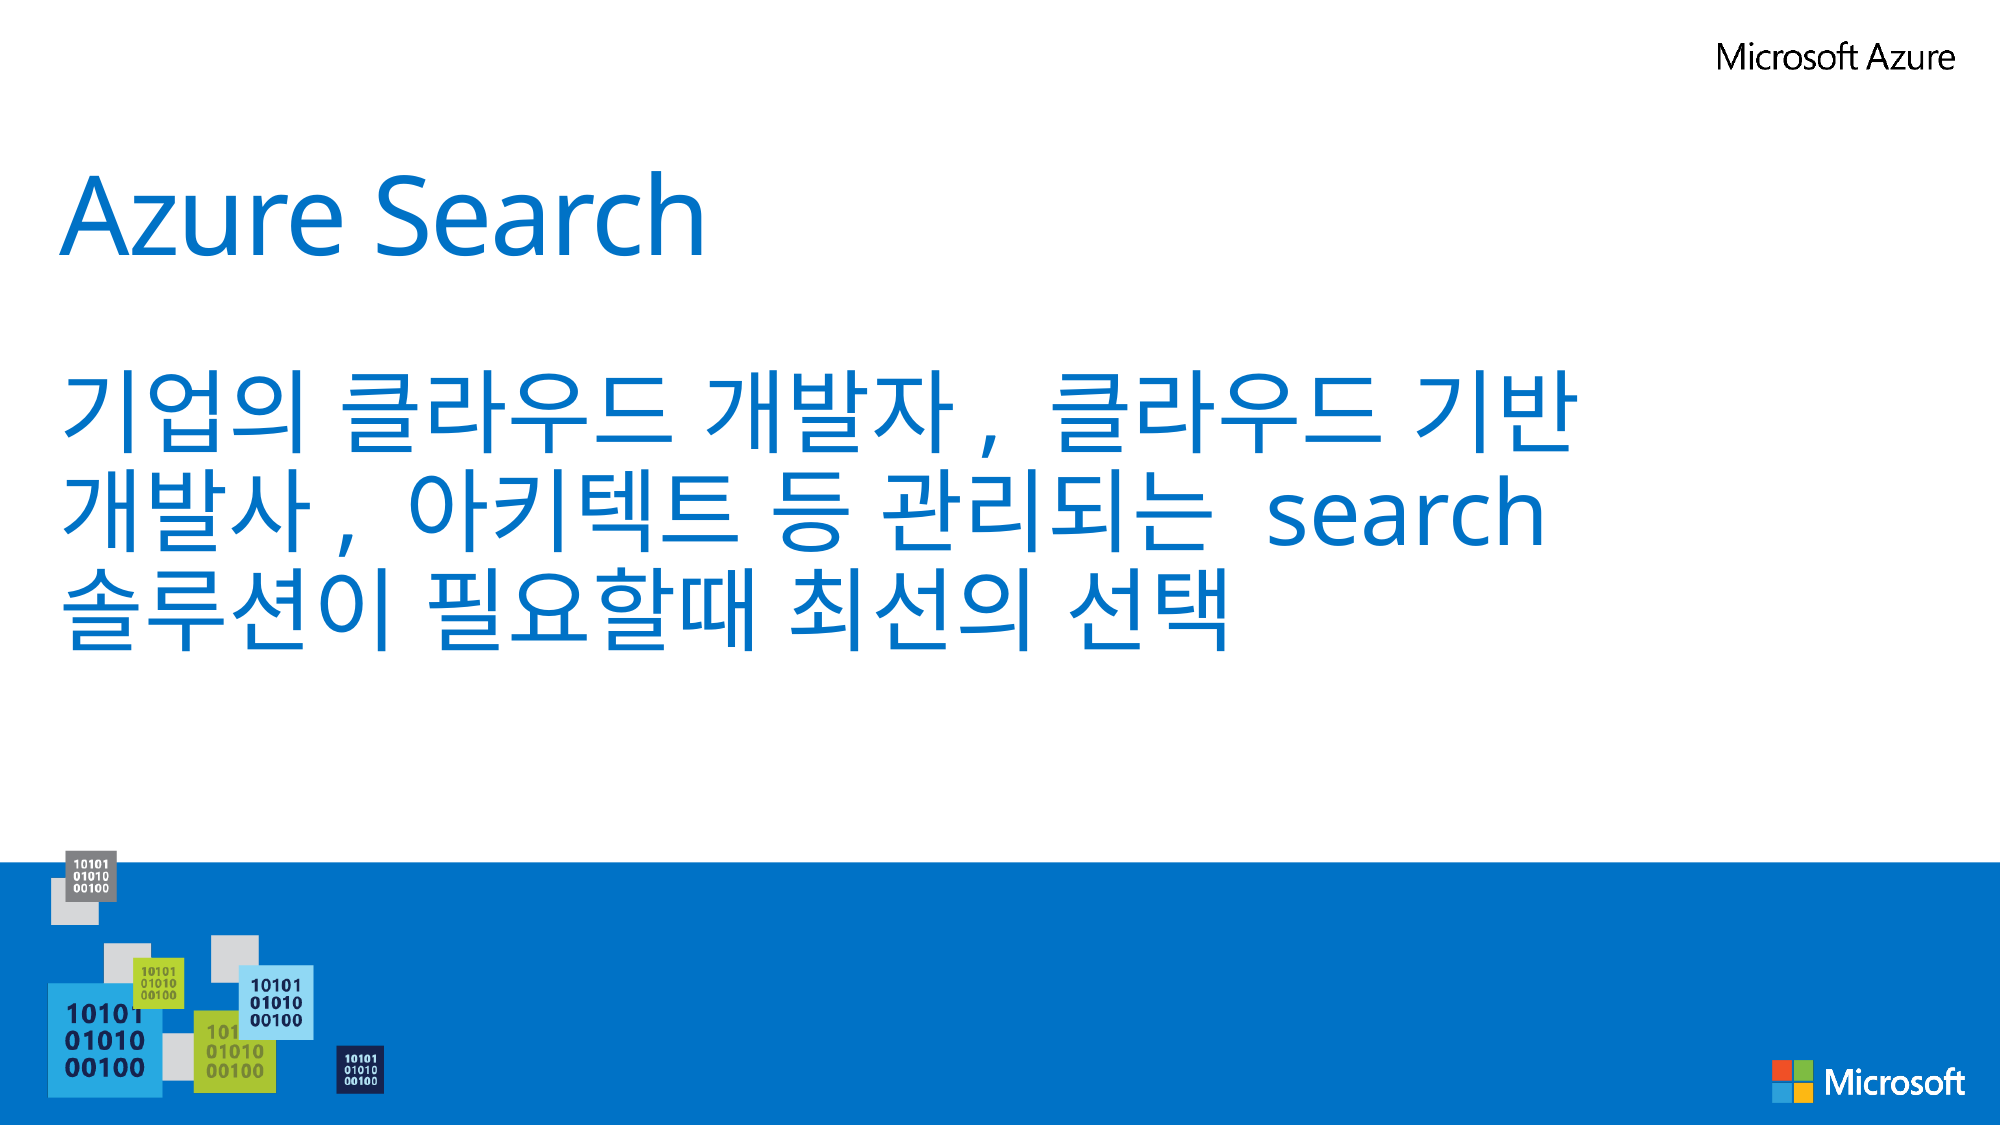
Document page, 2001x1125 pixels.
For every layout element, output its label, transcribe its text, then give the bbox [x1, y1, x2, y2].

picture [17, 808, 463, 1125]
picture [1772, 1060, 1965, 1103]
title Azure Search [45, 152, 1682, 304]
list 기업의 클라우드 개발자, 클라우드 기반 개발사, 아키텍트 등 관리되는 search 솔루션이 필요할때 최선의 선택 [45, 359, 1682, 806]
picture [1699, 24, 1973, 88]
